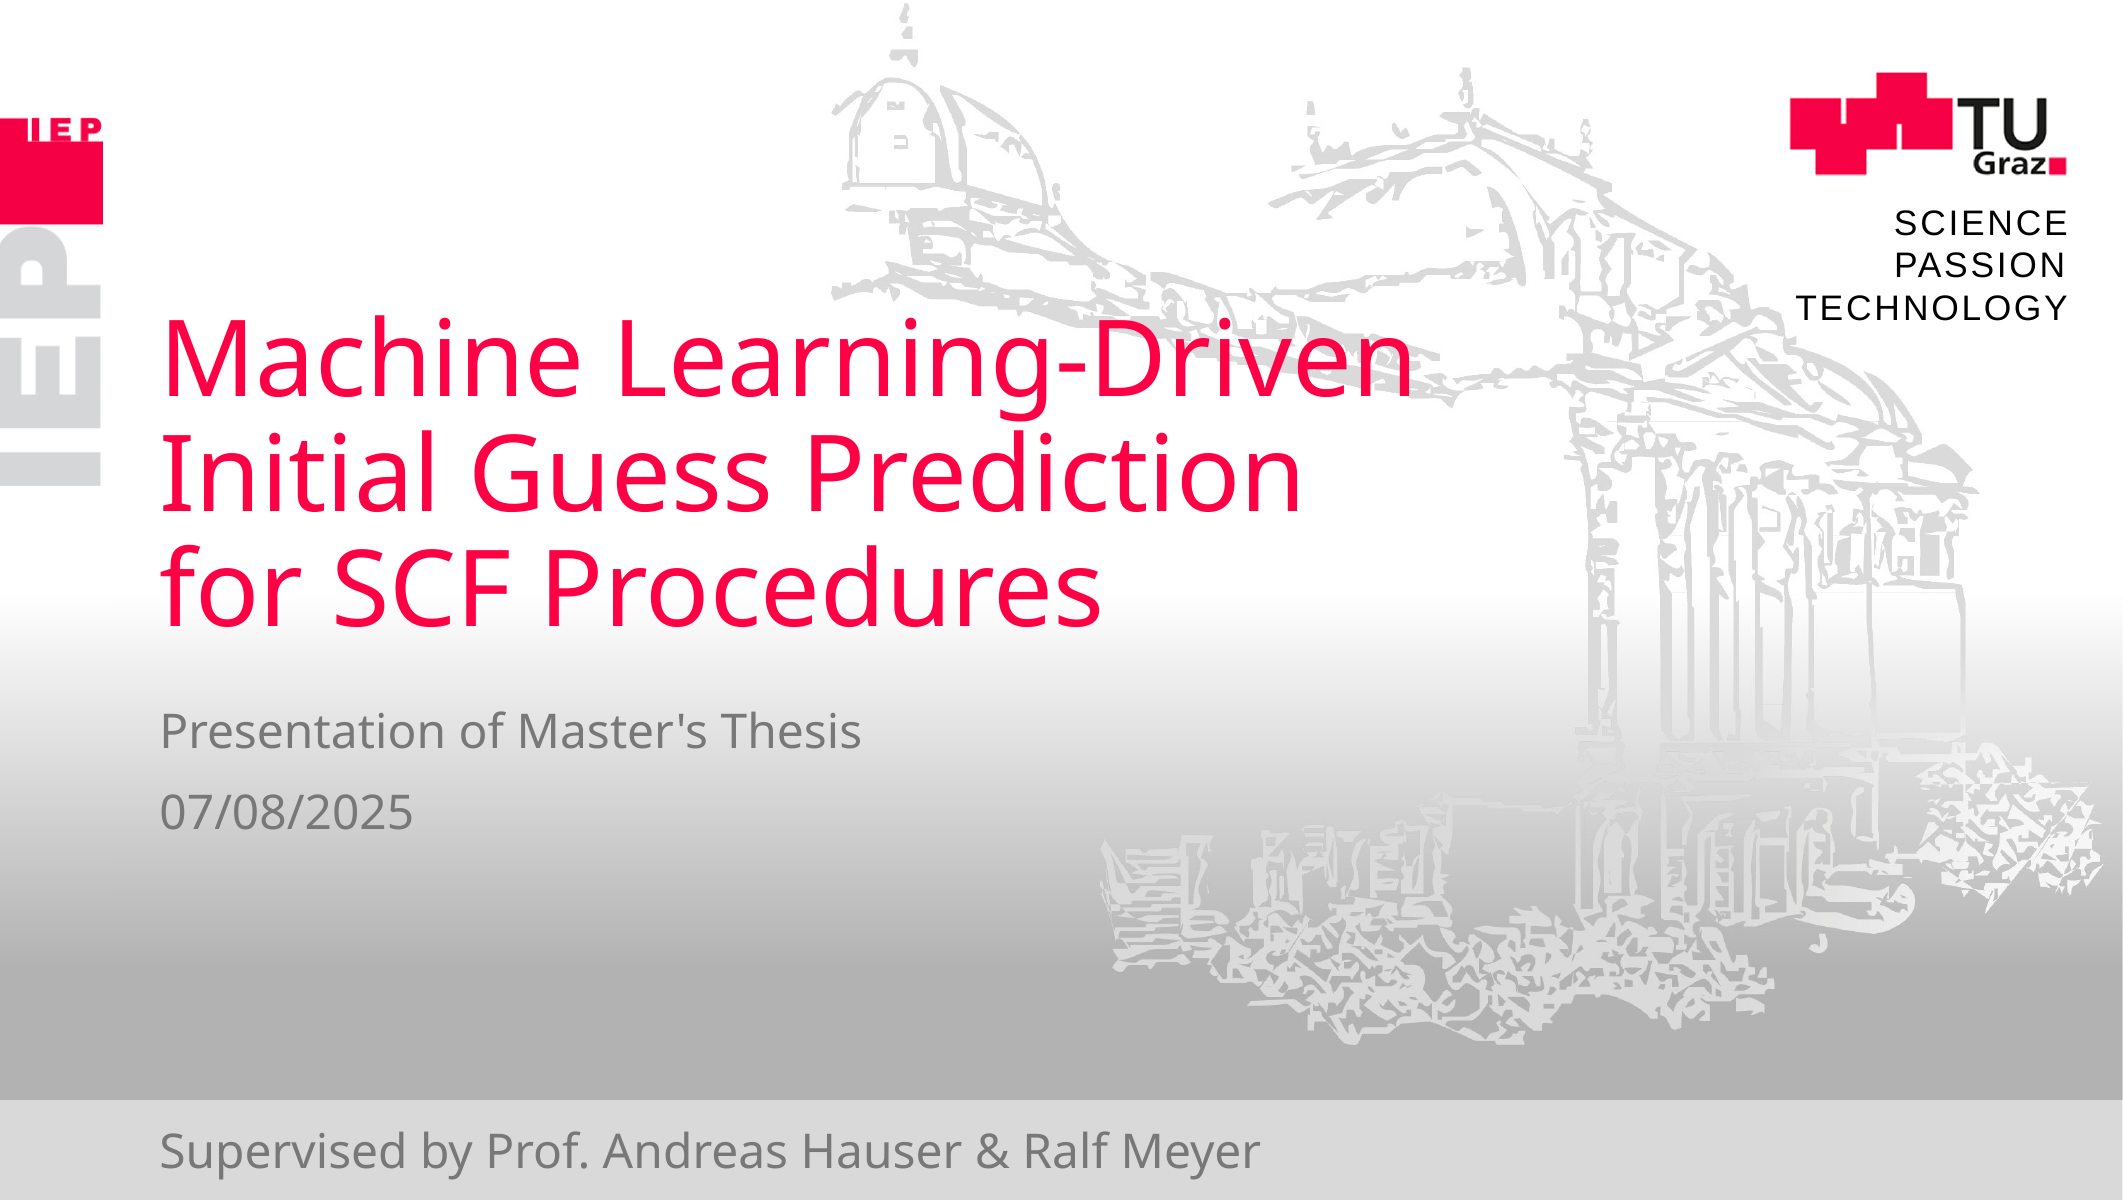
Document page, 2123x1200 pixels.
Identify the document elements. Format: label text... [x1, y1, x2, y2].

text_box Supervised by Prof. Andreas Hauser & Ralf Meyer [144, 1053, 1481, 1186]
picture [0, 0, 2123, 1100]
picture [0, 0, 103, 486]
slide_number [144, 787, 1565, 847]
footer Presentation of Master's Thesis [144, 657, 1565, 766]
text_box Machine Learning-Driven Initial Guess Prediction for SCF Procedures [144, 258, 1625, 657]
